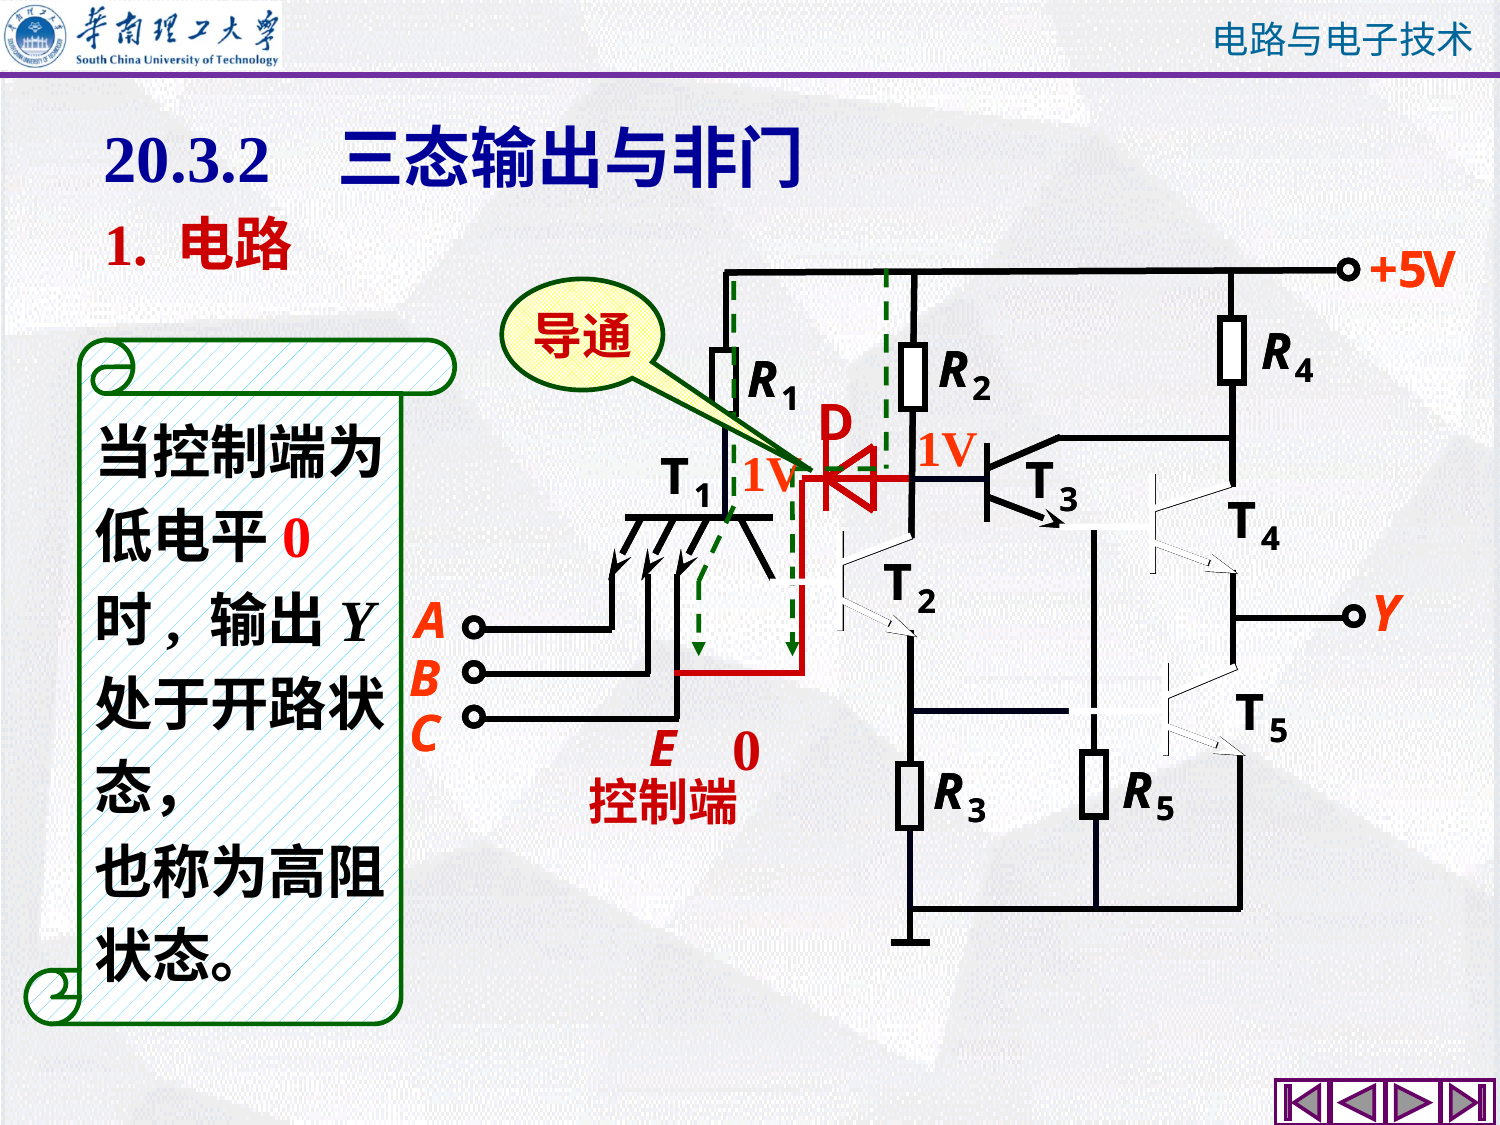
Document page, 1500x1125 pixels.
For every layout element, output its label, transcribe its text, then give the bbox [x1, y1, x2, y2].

picture [1, 0, 1500, 72]
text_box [726, 408, 993, 509]
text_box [769, 473, 1245, 756]
text_box 当控制端为低电平0 时, 输出Y 处于开路状态， 也称为高阻状态。 [25, 339, 402, 1024]
text_box 1. 电路 [89, 200, 353, 313]
subtitle 20.3.2 三态输出与非门 [88, 108, 1001, 208]
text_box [698, 268, 887, 657]
picture [1, 78, 1500, 1125]
